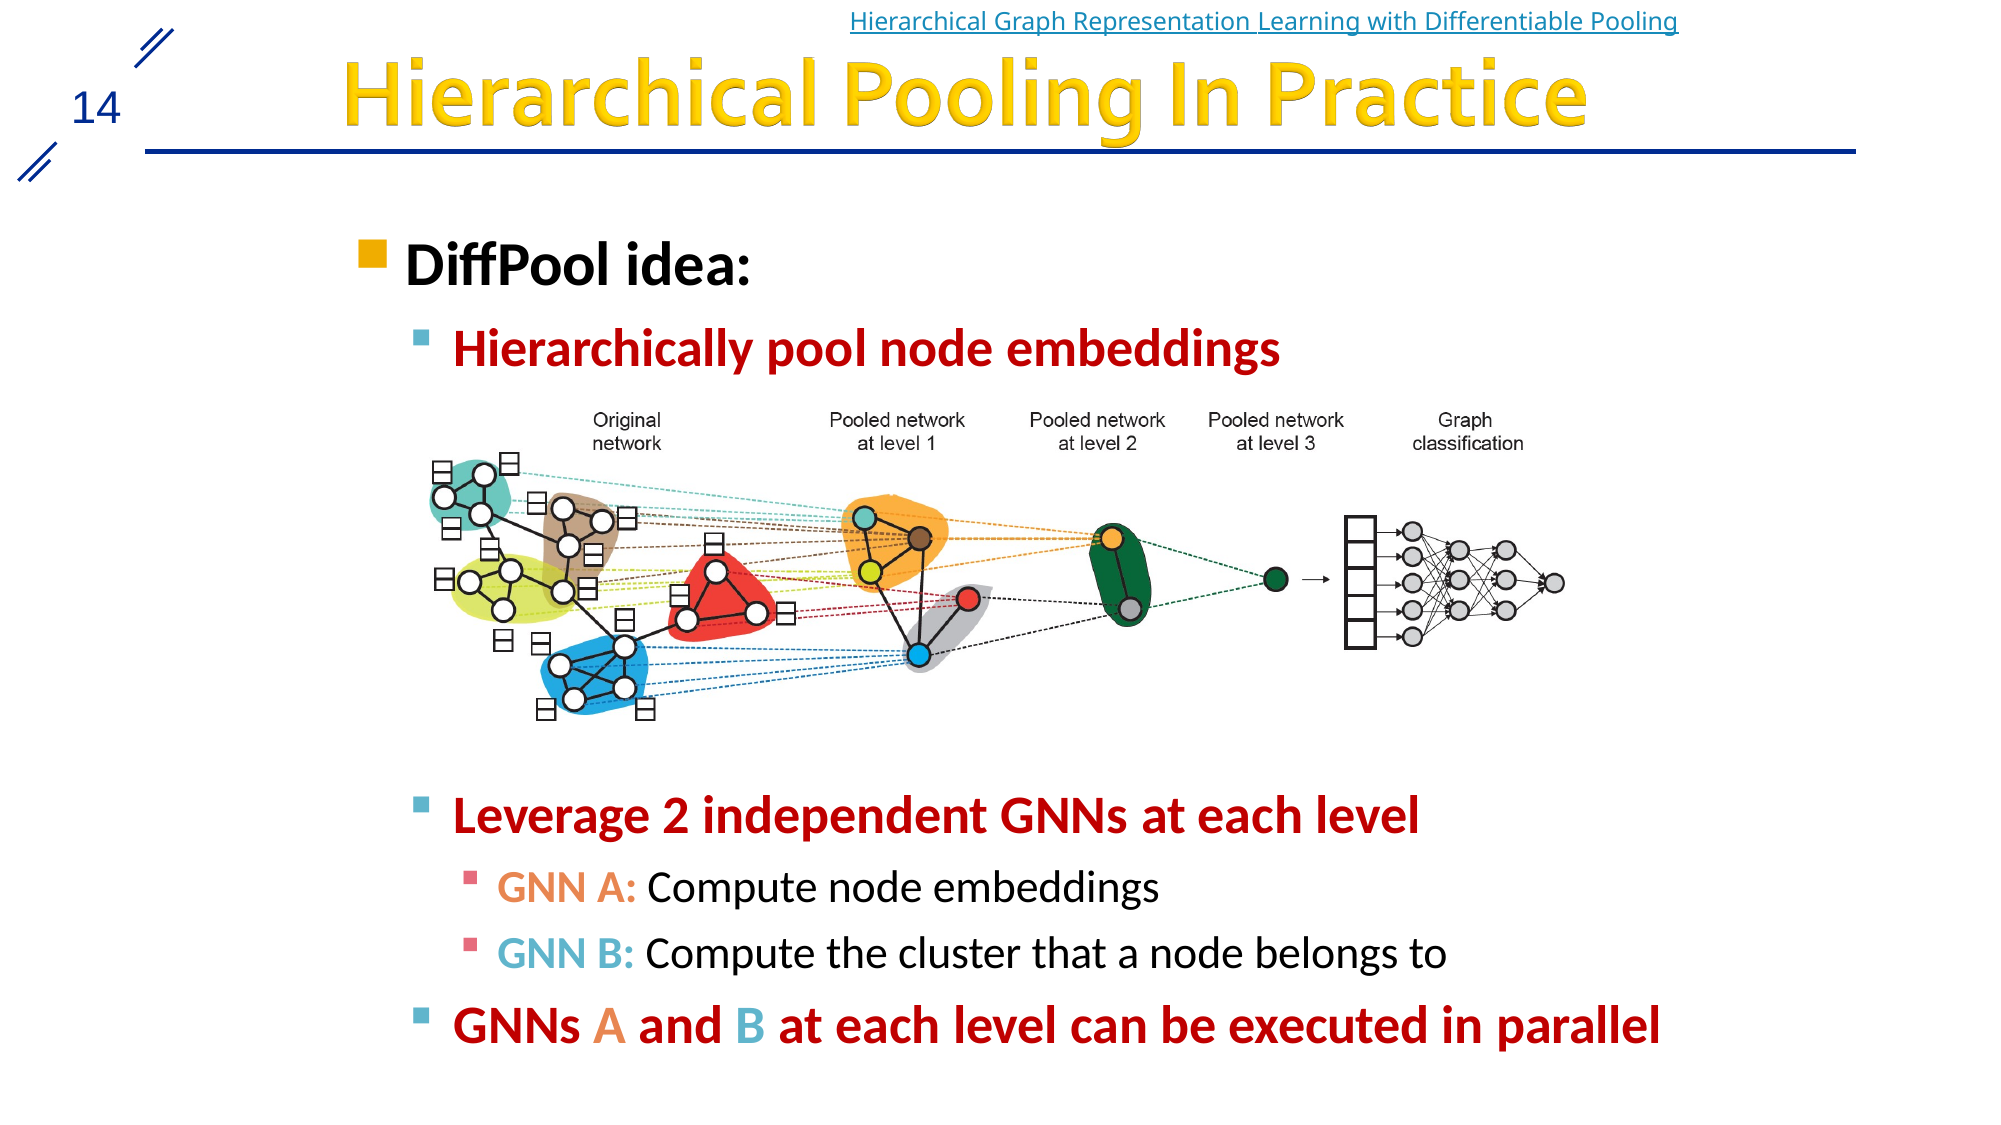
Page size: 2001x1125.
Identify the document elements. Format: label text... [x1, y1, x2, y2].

text_box Ying et al. Hierarchical Graph Representation Learning with Differentiable Pooling, NeurIPS 2018 [726, 3, 1722, 66]
picture [345, 56, 1587, 149]
text_box Leverage 2 independent GNNs at each level GNN A: Compute node embeddings GNN B: Compute the cluster that a node belongs to GNNs A and B at each level can be executed in parallel [406, 762, 1674, 1055]
picture [429, 412, 1565, 721]
text_box DiffPool idea: Hierarchically pool node embeddings [351, 204, 1290, 378]
